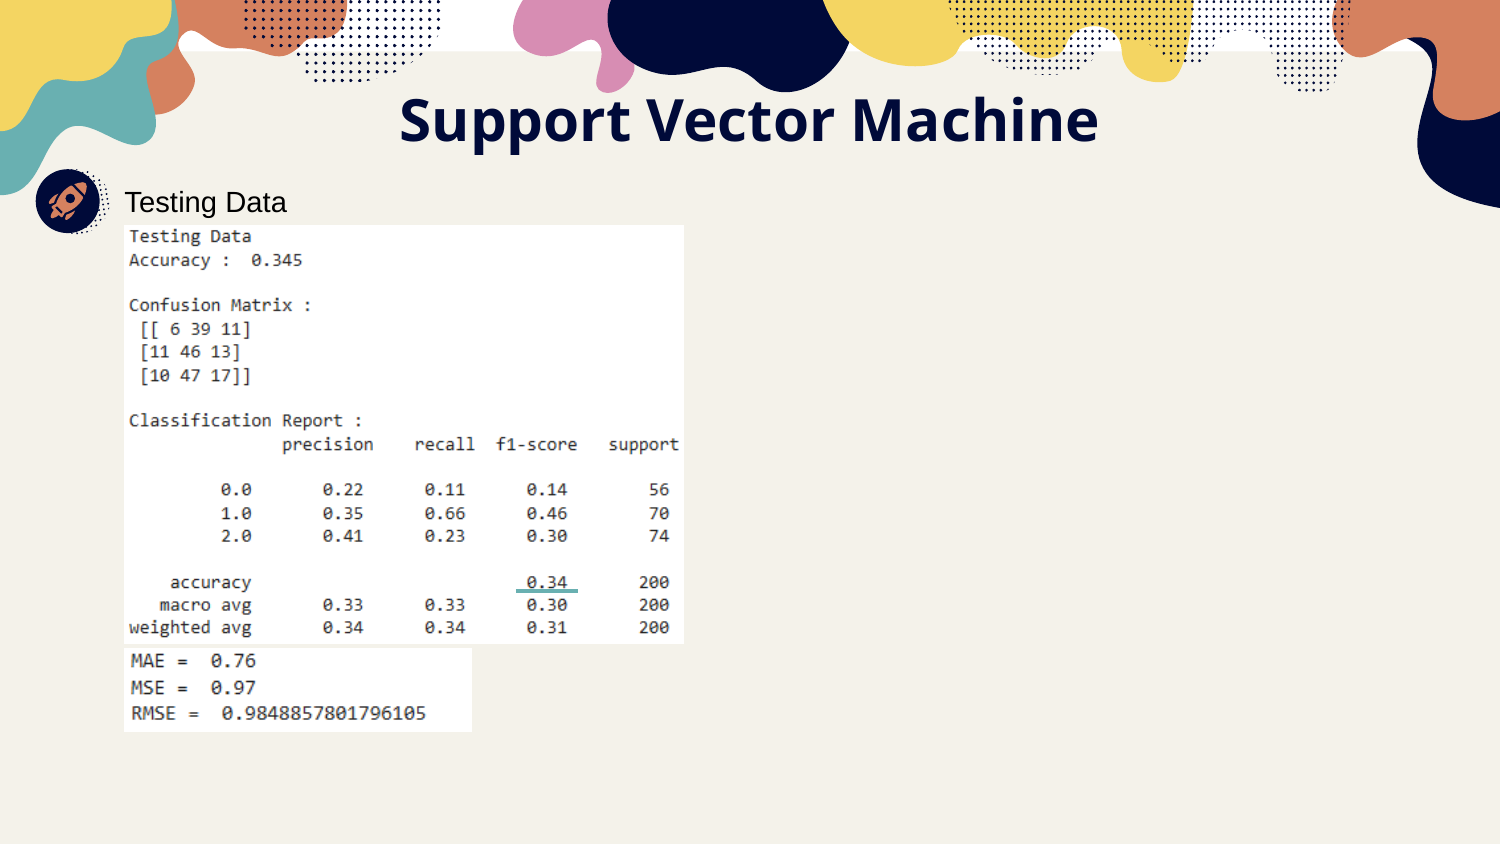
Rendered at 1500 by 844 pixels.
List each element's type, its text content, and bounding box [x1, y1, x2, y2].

picture [124, 225, 684, 644]
picture [124, 648, 473, 732]
text_box Testing Data [113, 176, 954, 227]
title Support Vector Machine [116, 67, 1383, 152]
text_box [32, 168, 110, 235]
